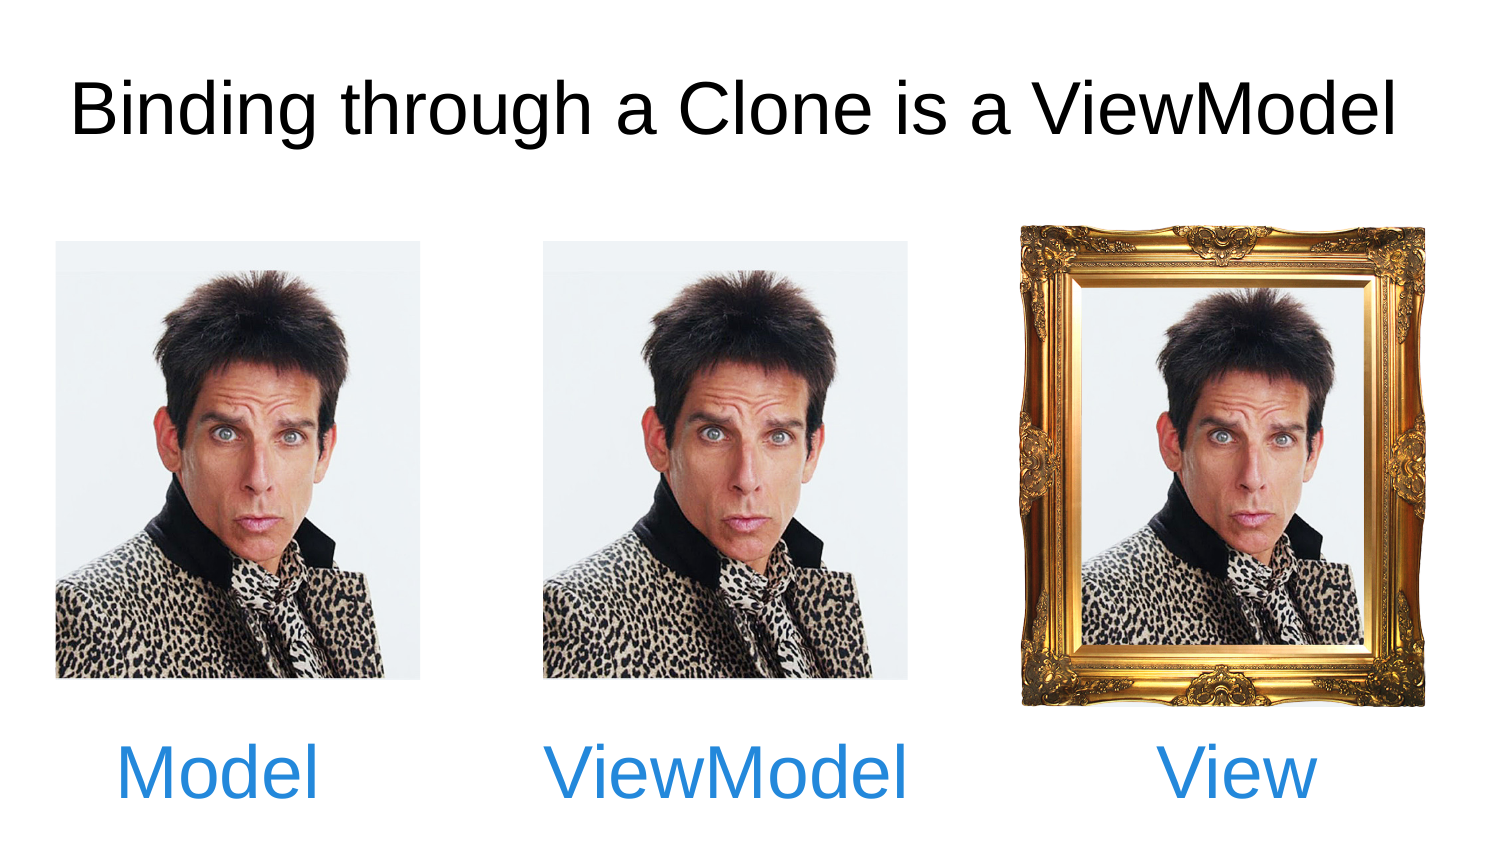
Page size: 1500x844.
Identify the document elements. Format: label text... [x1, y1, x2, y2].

text_box Model [67, 708, 369, 826]
picture [542, 241, 908, 680]
text_box ViewModel [451, 708, 1002, 826]
text_box View [1086, 715, 1388, 826]
picture [55, 241, 421, 680]
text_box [1019, 225, 1427, 708]
title Binding through a Clone is a ViewModel [54, 33, 1446, 175]
